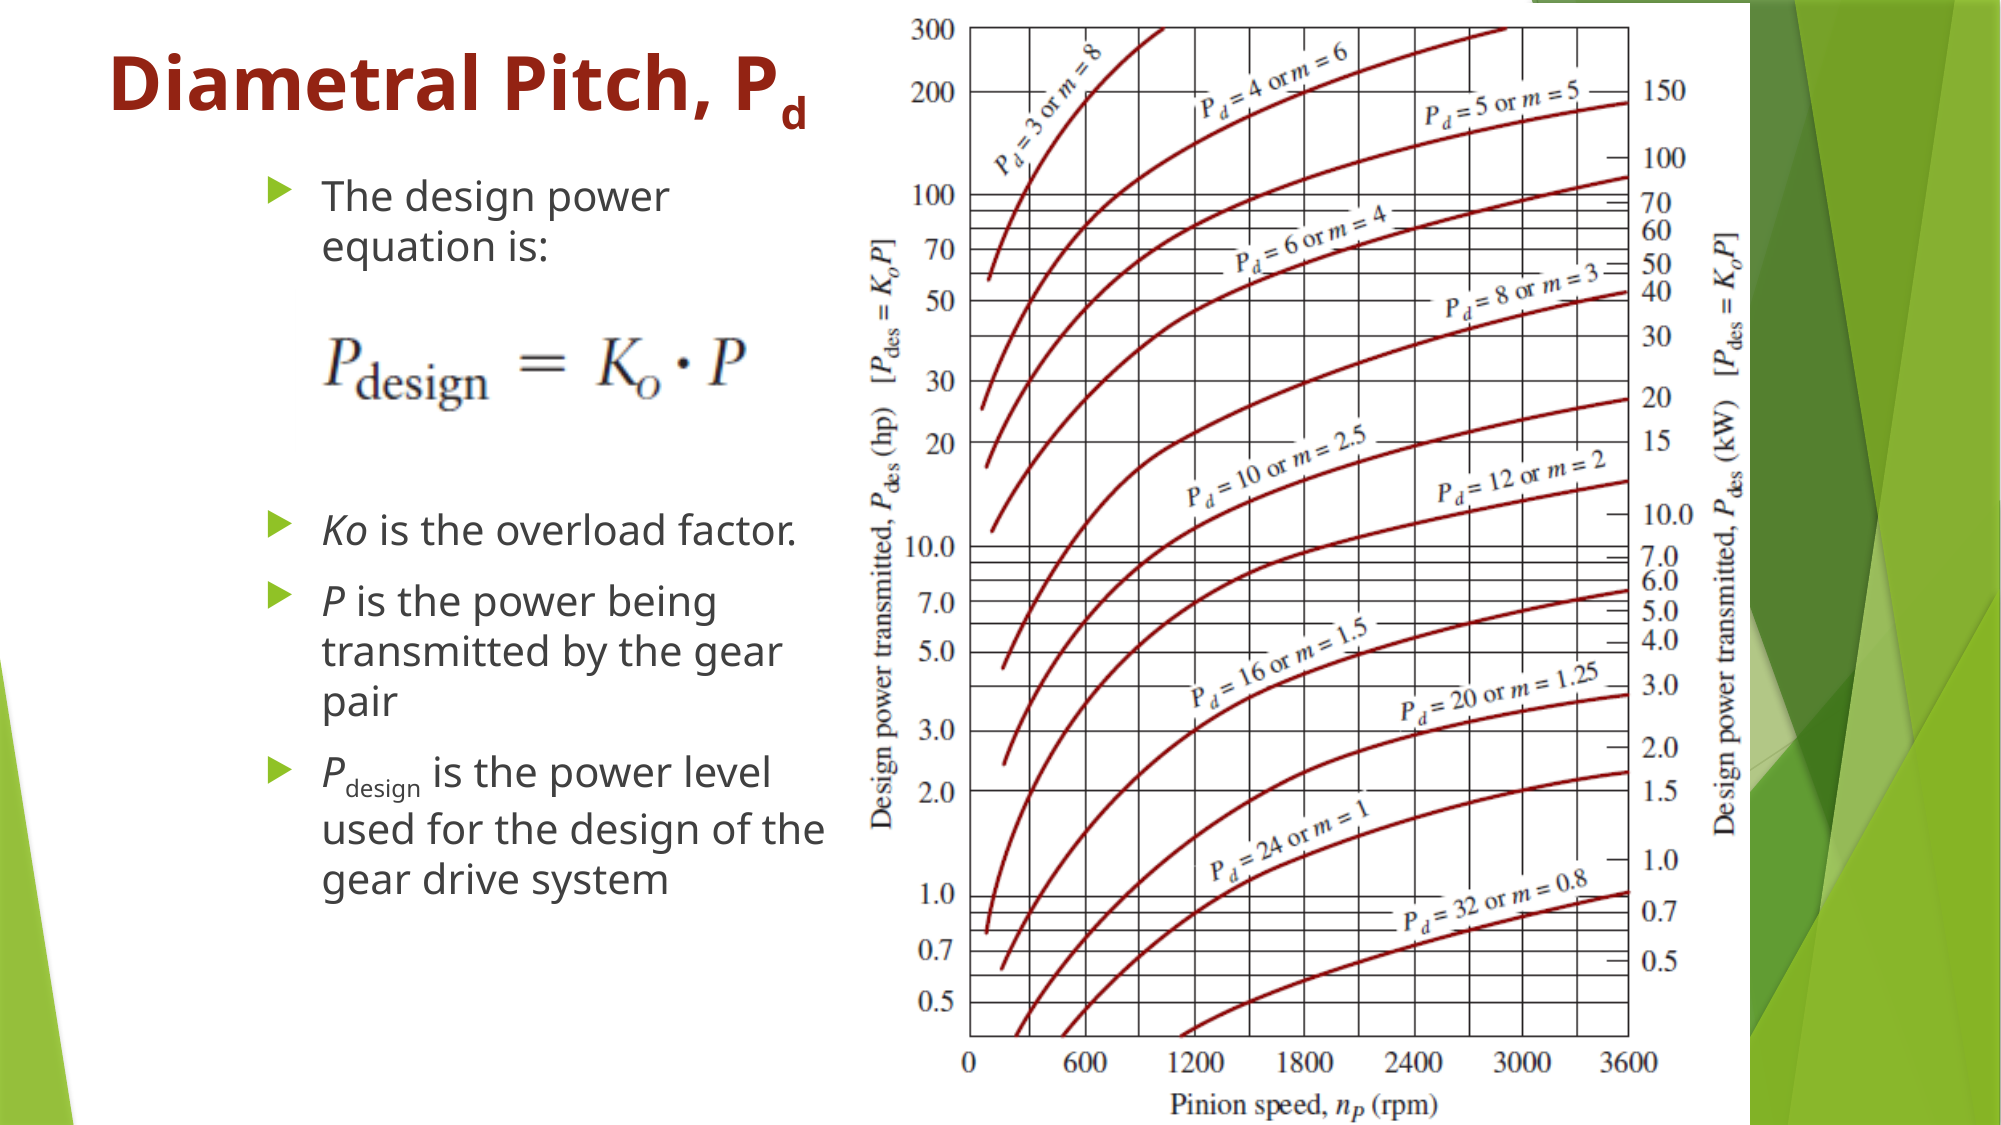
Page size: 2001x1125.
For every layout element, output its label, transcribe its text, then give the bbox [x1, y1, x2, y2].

list The design power equation is: Ko is the overload factor. P is the power being transmitted by the gear pair Pdesign is the power level used for the design of the gear drive system [249, 169, 825, 1088]
text_box Diametral Pitch, Pd [85, 5, 827, 169]
picture [829, 3, 1751, 1125]
picture [293, 288, 787, 453]
